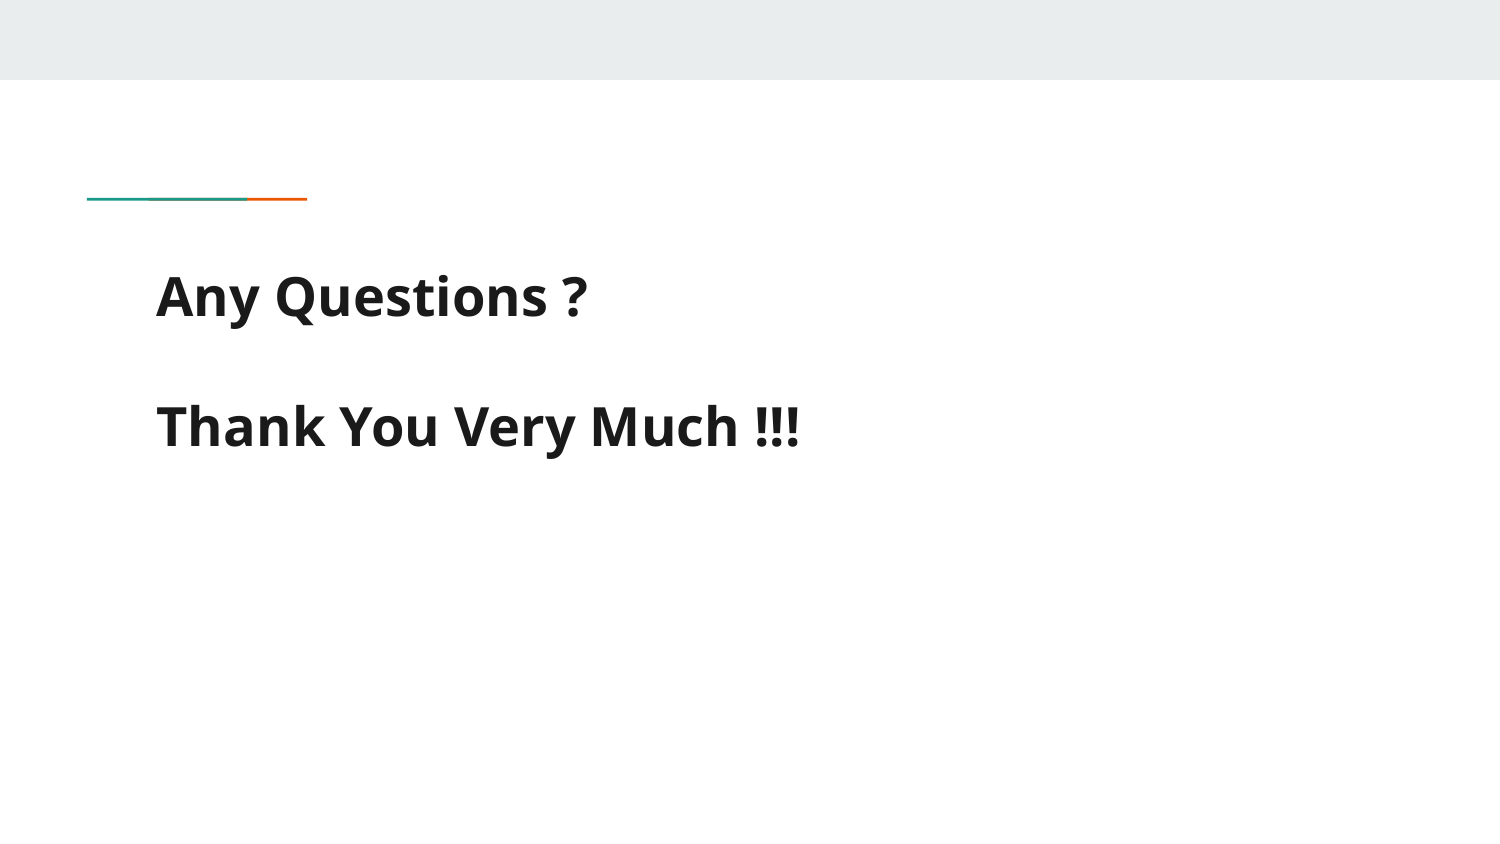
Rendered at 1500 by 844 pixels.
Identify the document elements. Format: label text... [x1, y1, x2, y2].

title Any Questions ? Thank You Very Much !!! [141, 246, 1403, 503]
